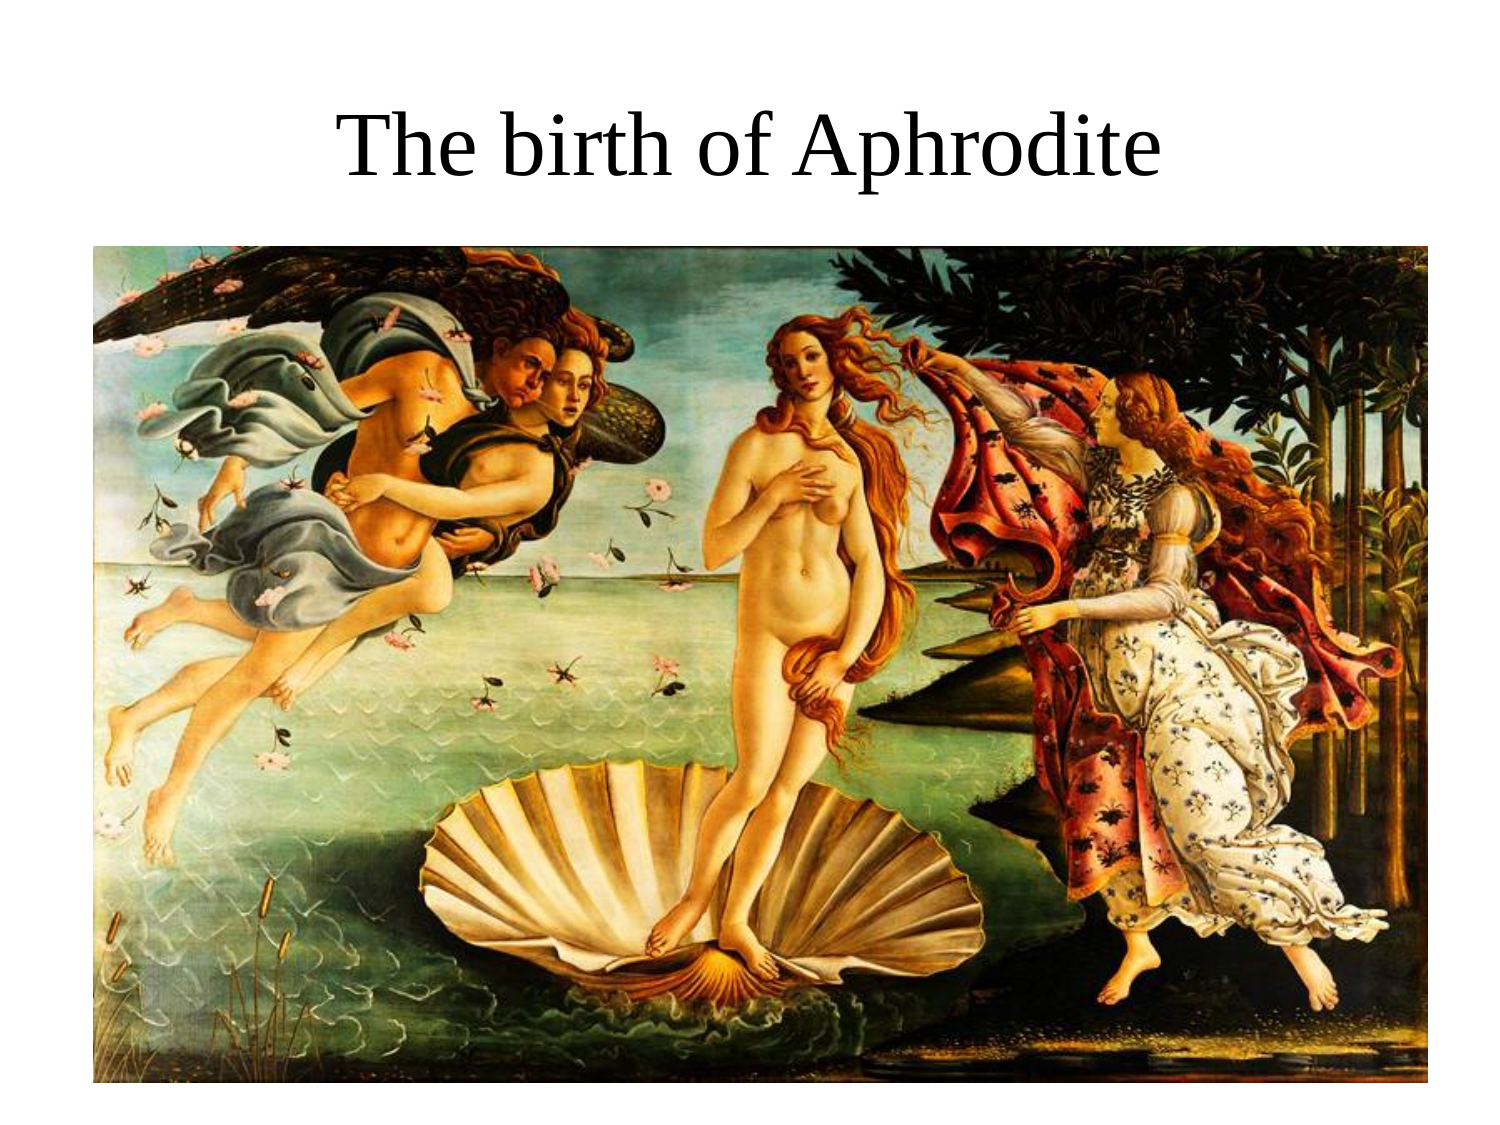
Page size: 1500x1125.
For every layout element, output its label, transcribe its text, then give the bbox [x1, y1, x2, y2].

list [93, 245, 1428, 1083]
title The birth of Aphrodite [75, 45, 1425, 233]
